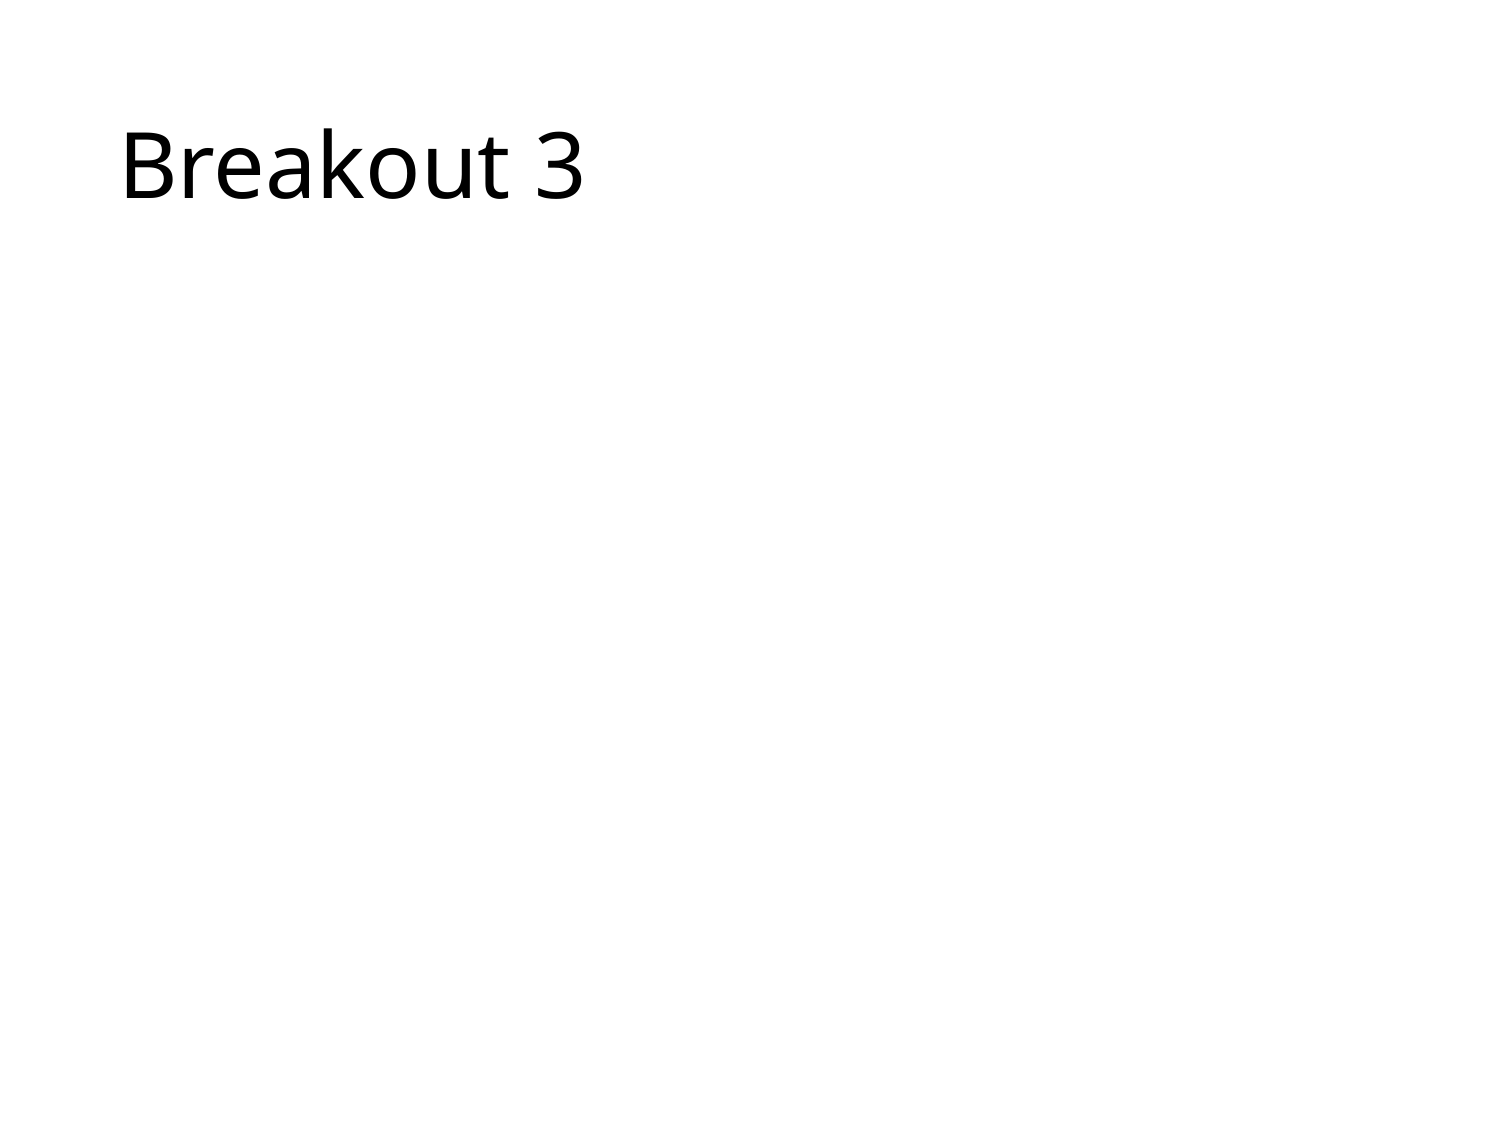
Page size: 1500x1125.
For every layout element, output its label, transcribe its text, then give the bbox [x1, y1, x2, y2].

title Breakout 3 [103, 59, 1397, 278]
